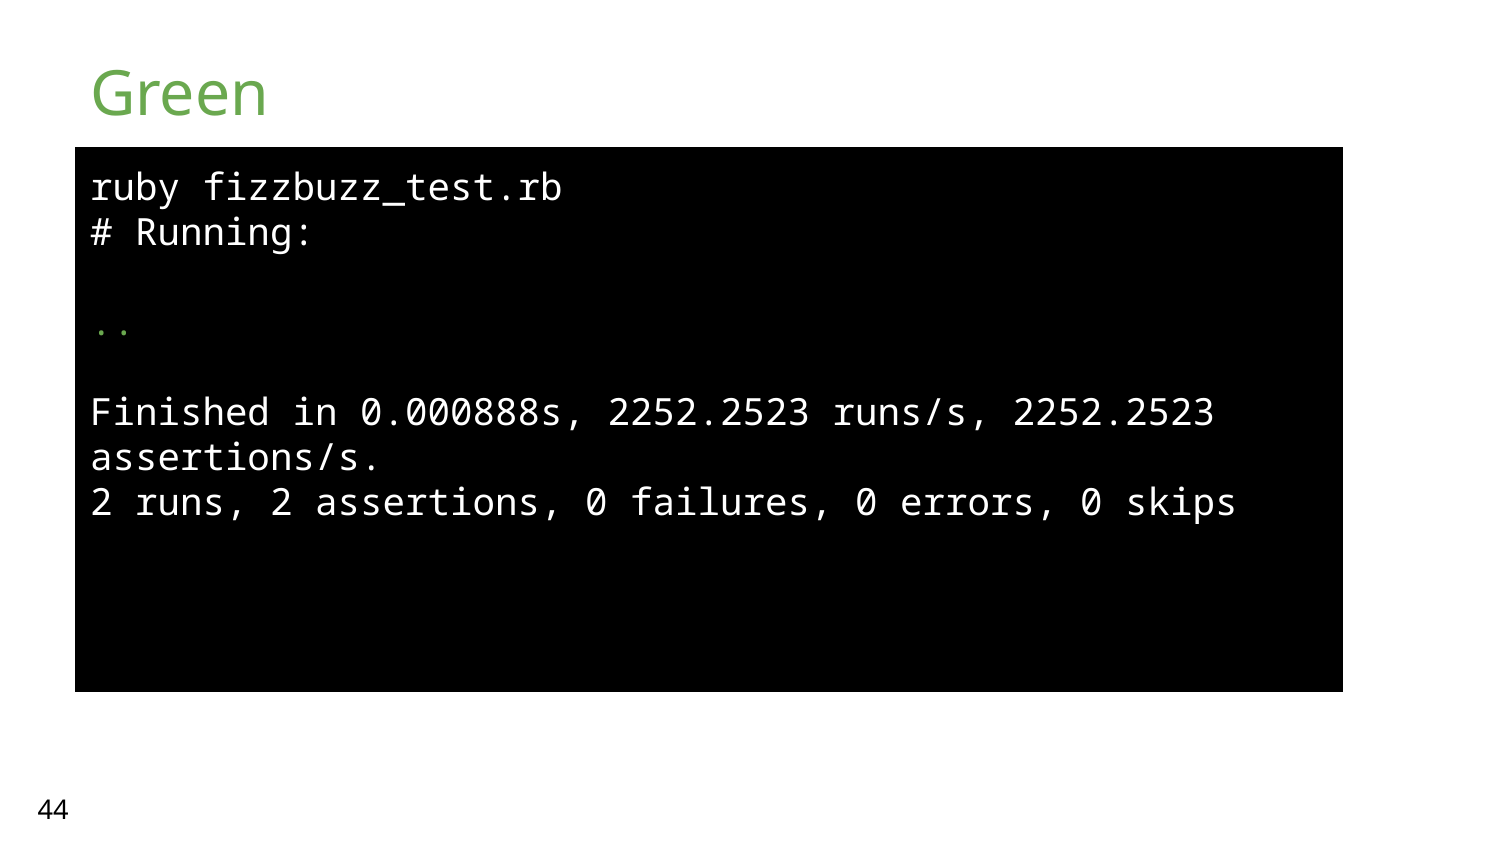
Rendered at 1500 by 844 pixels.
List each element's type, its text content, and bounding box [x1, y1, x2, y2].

title Green [75, 33, 1425, 148]
slide_number 44 [22, 795, 113, 825]
list ruby fizzbuzz_test.rb # Running: .. Finished in 0.000888s, 2252.2523 runs/s, 2252.2523 assertions/s. 2 runs, 2 assertions, 0 failures, 0 errors, 0 skips [75, 148, 1343, 692]
